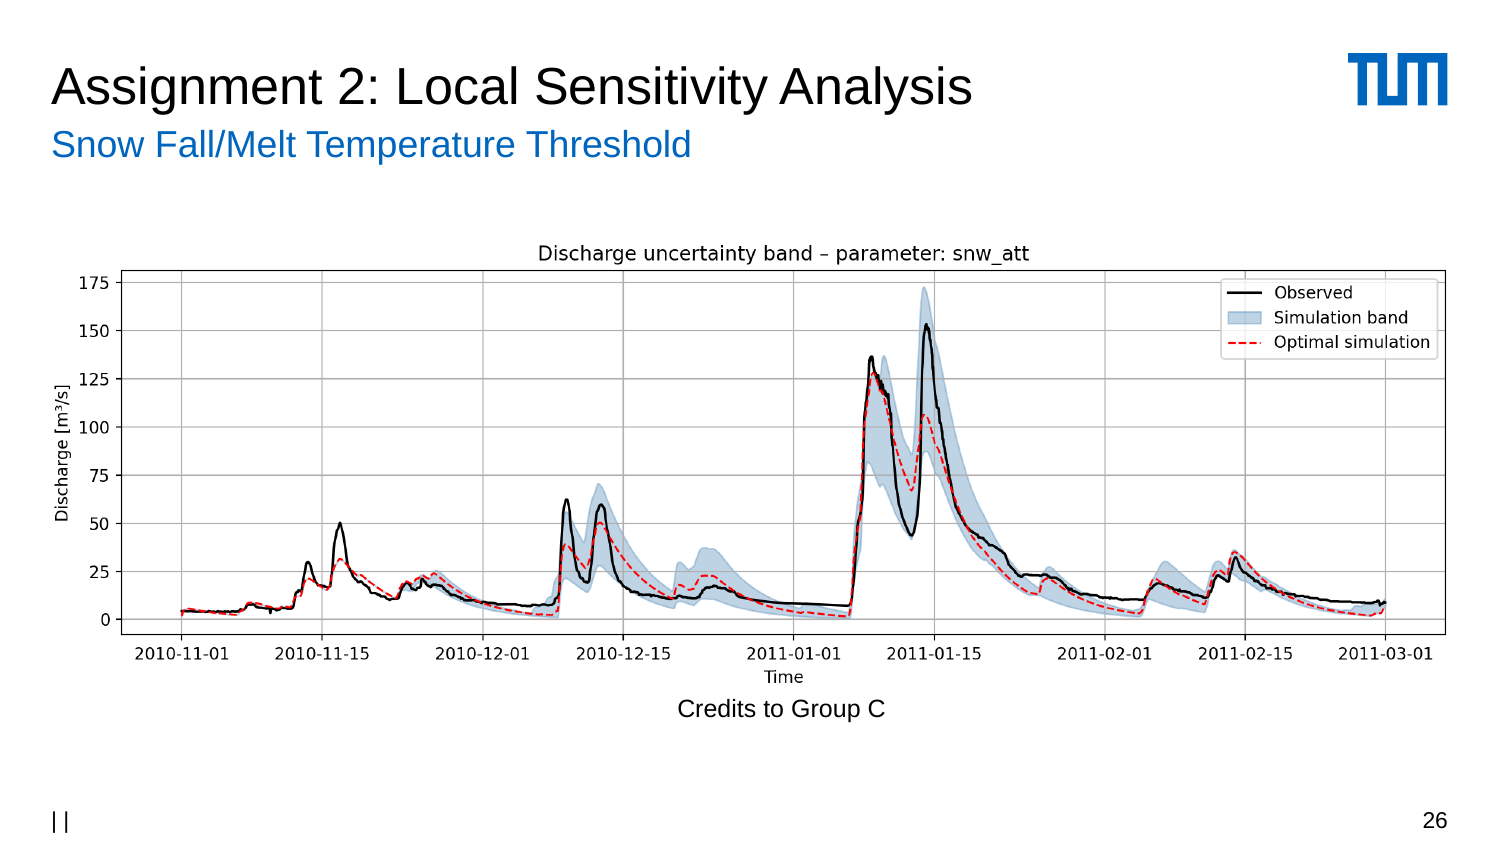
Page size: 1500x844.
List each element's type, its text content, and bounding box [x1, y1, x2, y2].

title Assignment 2: Local Sensitivity Analysis [50, 47, 1448, 111]
list Snow Fall/Melt Temperature Threshold [51, 112, 1447, 165]
footer | | [51, 796, 1112, 842]
picture [36, 228, 1464, 704]
slide_number 26 [1112, 796, 1448, 842]
text_box Credits to Group C [677, 713, 898, 722]
